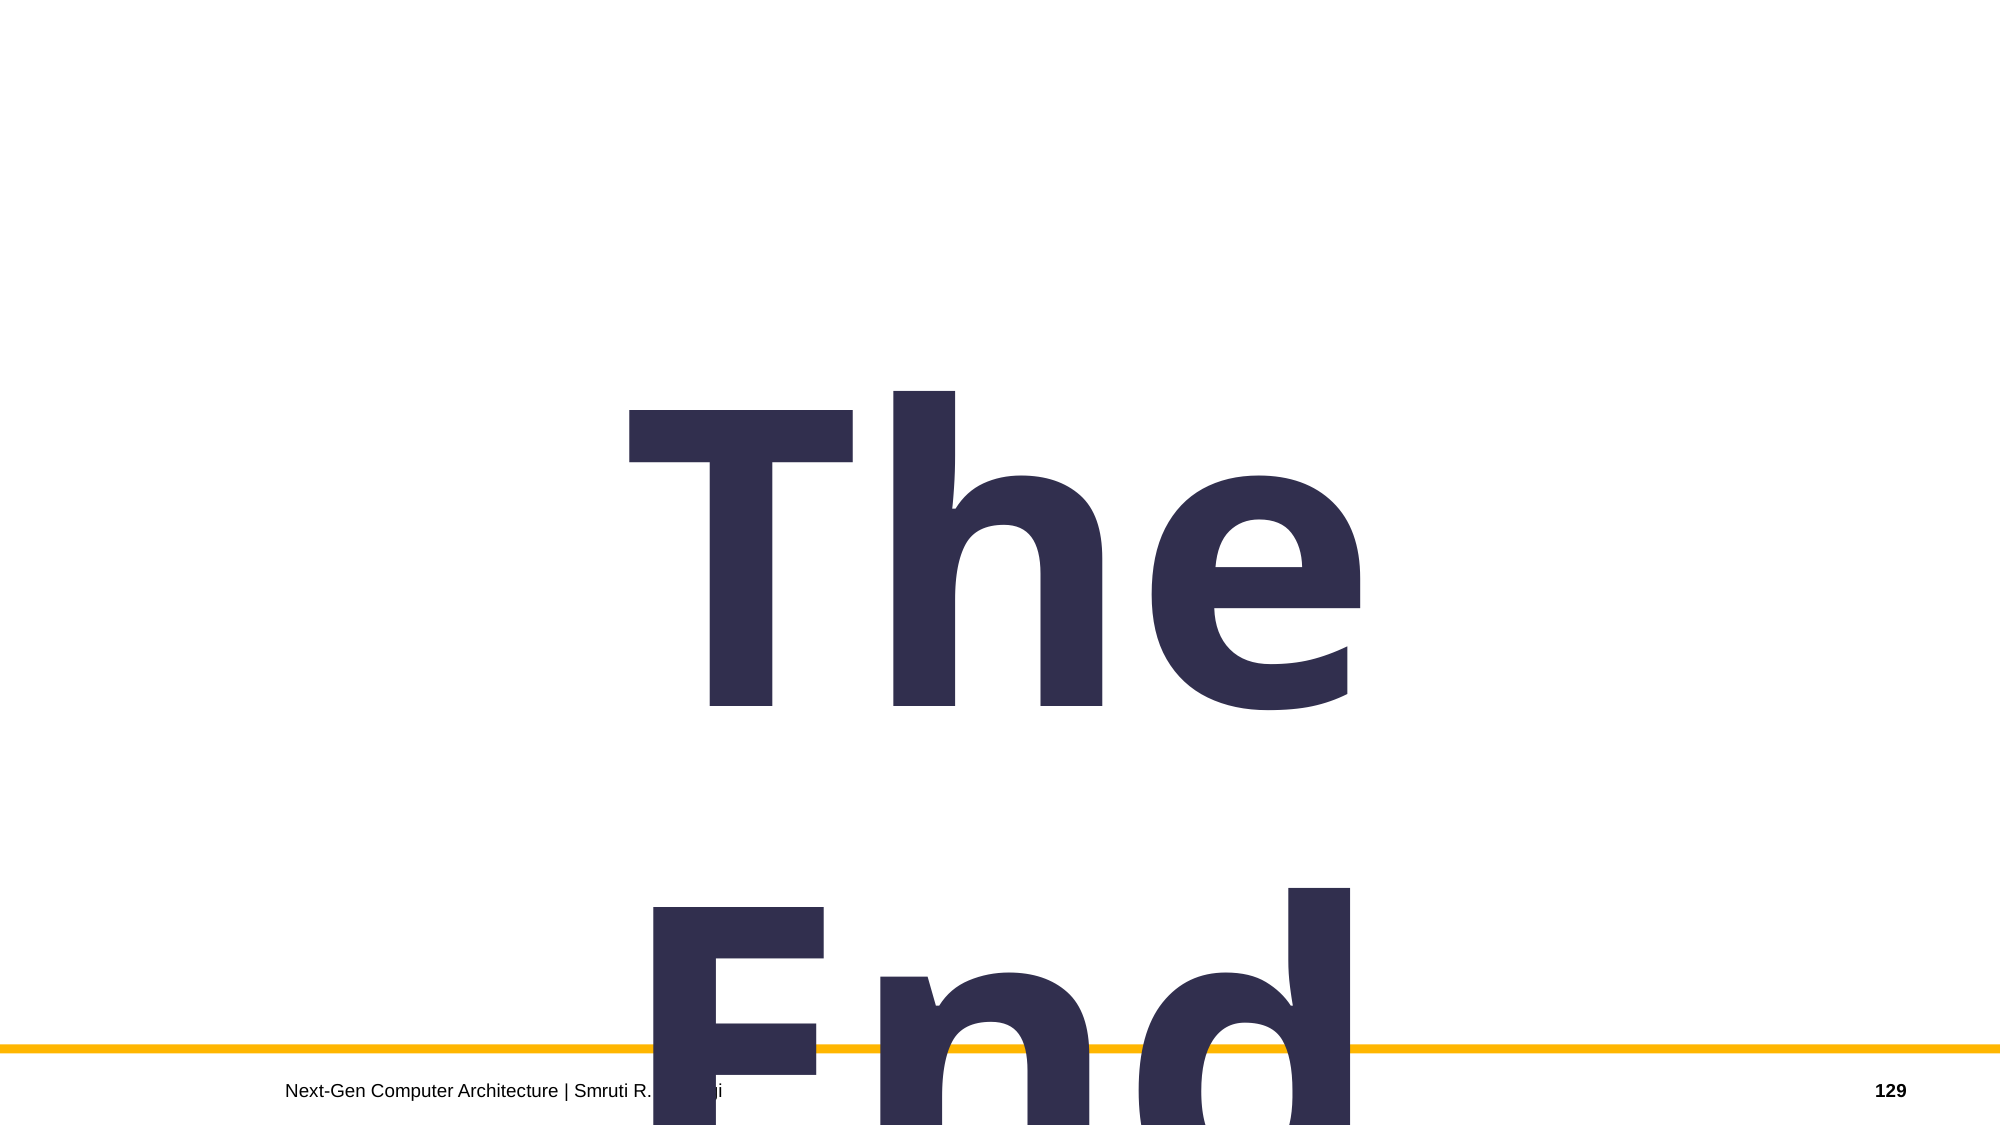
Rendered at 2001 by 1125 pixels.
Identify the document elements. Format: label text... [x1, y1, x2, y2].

footer Next-Gen Computer Architecture | Smruti R. Sarangi [270, 1071, 439, 1109]
text_box The End [439, 284, 1561, 1125]
slide_number 129 [1711, 1071, 1922, 1109]
